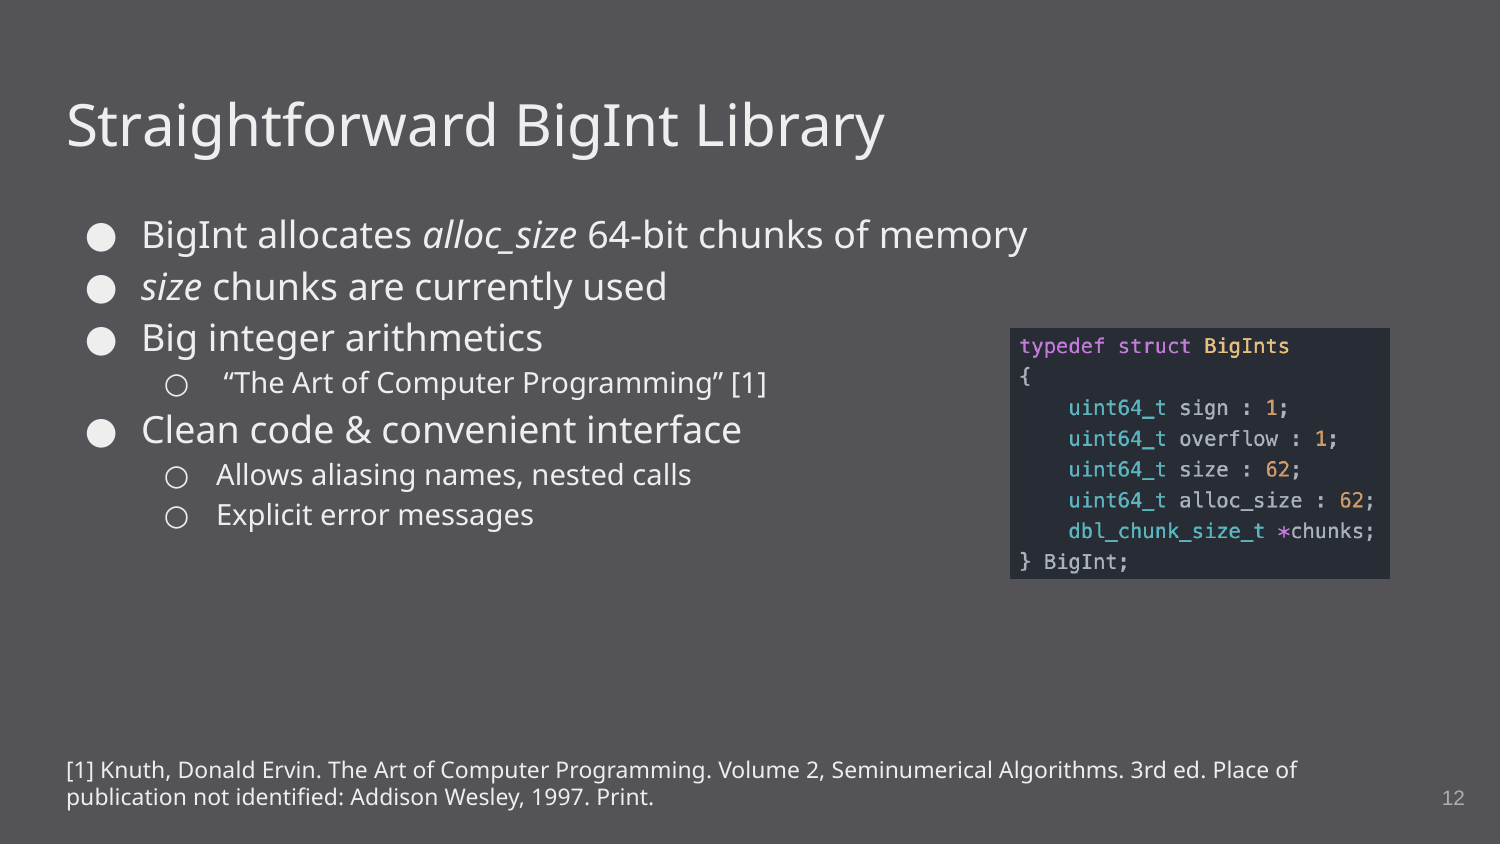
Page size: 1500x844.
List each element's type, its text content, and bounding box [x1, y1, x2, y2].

text_box [1] Knuth, Donald Ervin. The Art of Computer Programming. Volume 2, Seminumerical Algorithms. 3rd ed. Place of publication not identified: Addison Wesley, 1997. Print. [51, 740, 1390, 844]
list BigInt allocates alloc_size 64-bit chunks of memory size chunks are currently used Big integer arithmetics “The Art of Computer Programming” [1] Clean code & convenient interface Allows aliasing names, nested calls Explicit error messages [51, 189, 1449, 750]
slide_number ‹#› [1390, 764, 1480, 830]
picture [1010, 328, 1390, 579]
title Straightforward BigInt Library [51, 72, 1449, 167]
